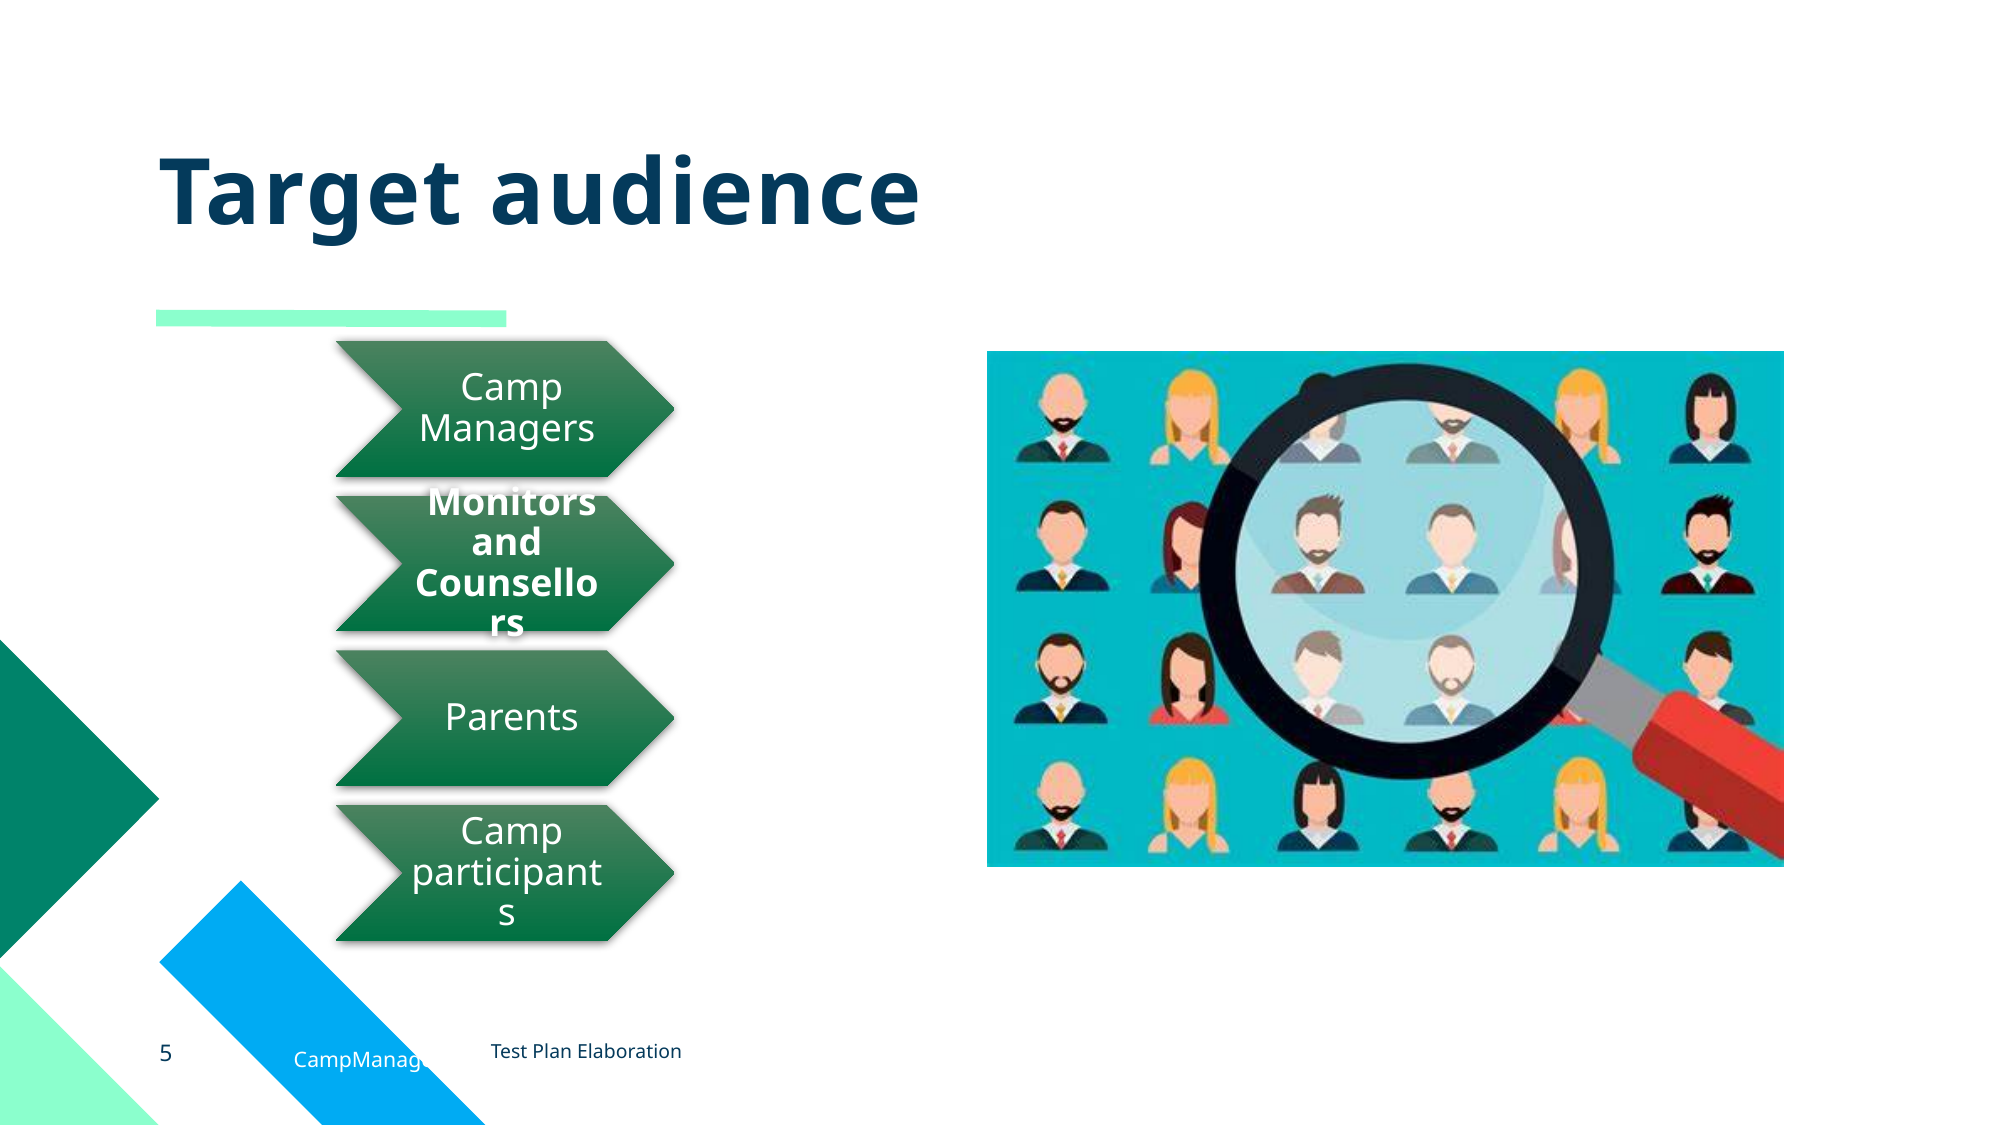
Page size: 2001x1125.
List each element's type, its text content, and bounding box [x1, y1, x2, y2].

title Target audience [158, 144, 969, 245]
picture [986, 351, 1784, 867]
slide_number 5 [159, 1038, 245, 1080]
footer CampManager [245, 1038, 491, 1080]
slide_number Test Plan Elaboration [491, 1038, 707, 1080]
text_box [130, 340, 881, 941]
